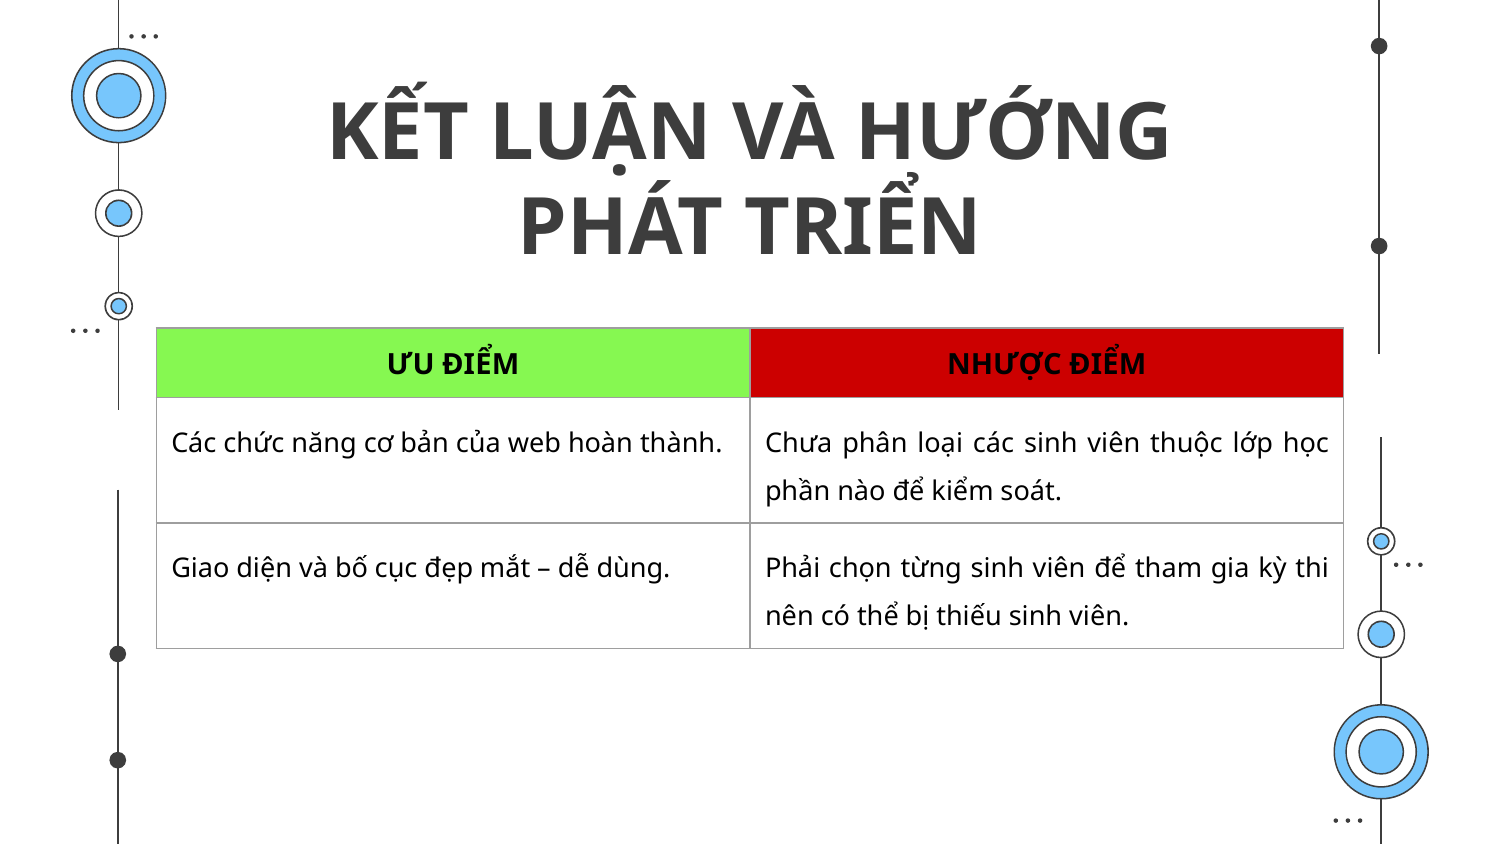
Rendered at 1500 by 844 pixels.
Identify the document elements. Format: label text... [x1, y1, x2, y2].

table_cell Các chức năng cơ bản của web hoàn thành. [157, 398, 749, 522]
table_cell Chưa phân loại các sinh viên thuộc lớp học phần nào để kiểm soát. [751, 398, 1343, 522]
table_header NHƯỢC ĐIỂM [751, 329, 1343, 397]
table_cell Phải chọn từng sinh viên để tham gia kỳ thi nên có thể bị thiếu sinh viên. [751, 524, 1343, 648]
text_box KẾT LUẬN VÀ HƯỚNG PHÁT TRIỂN [277, 65, 1223, 286]
table_header ƯU ĐIỂM [157, 329, 749, 397]
table_cell Giao diện và bố cục đẹp mắt – dễ dùng. [157, 524, 749, 648]
